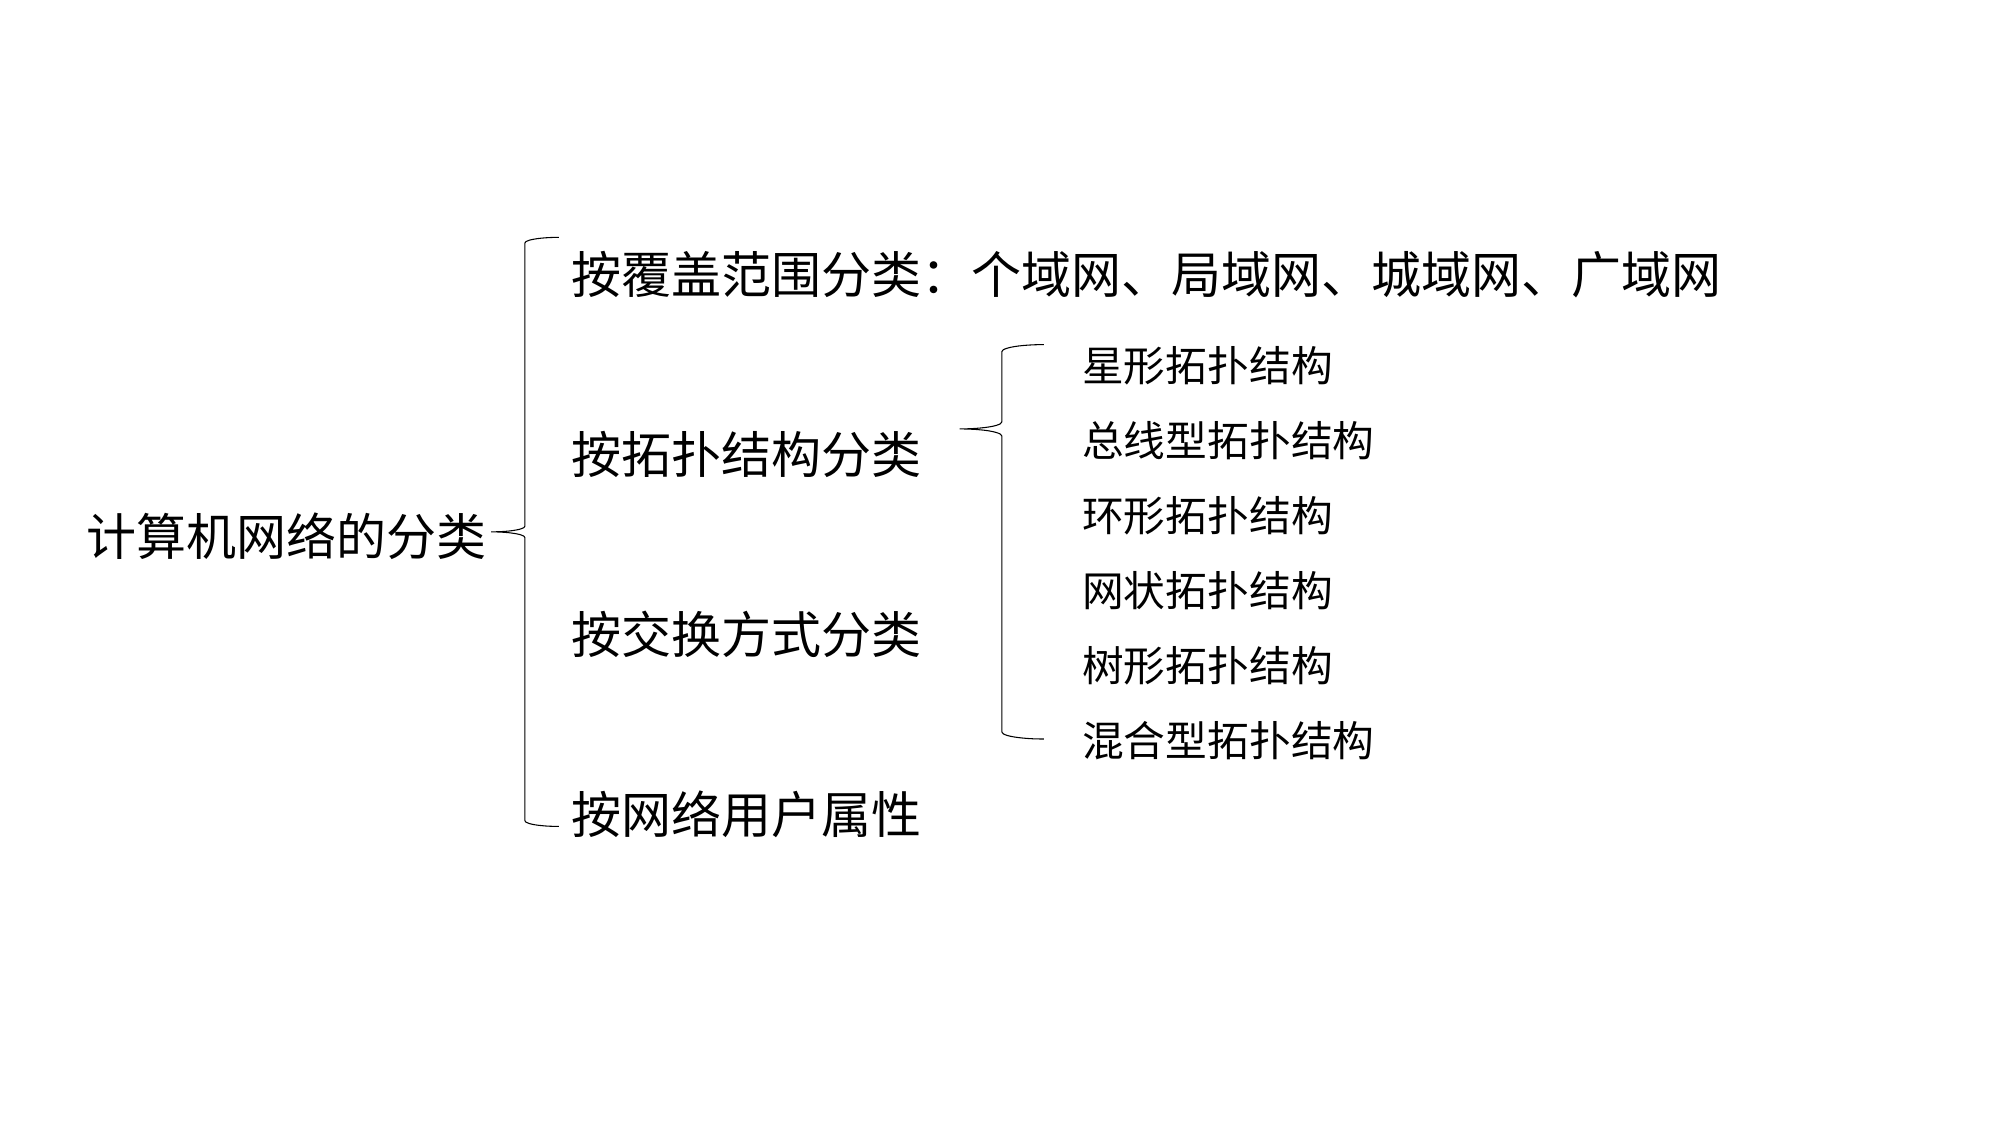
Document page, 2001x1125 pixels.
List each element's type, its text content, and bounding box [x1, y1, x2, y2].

text_box [491, 236, 559, 827]
text_box 按覆盖范围分类：个域网、局域网、城域网、广域网 按拓扑结构分类 按交换方式分类 按网络用户属性 [556, 206, 1792, 851]
text_box 星形拓扑结构 总线型拓扑结构 环形拓扑结构 网状拓扑结构 树形拓扑结构 混合型拓扑结构 [1067, 307, 1393, 772]
text_box 计算机网络的分类 [71, 498, 524, 574]
text_box [959, 344, 1044, 740]
